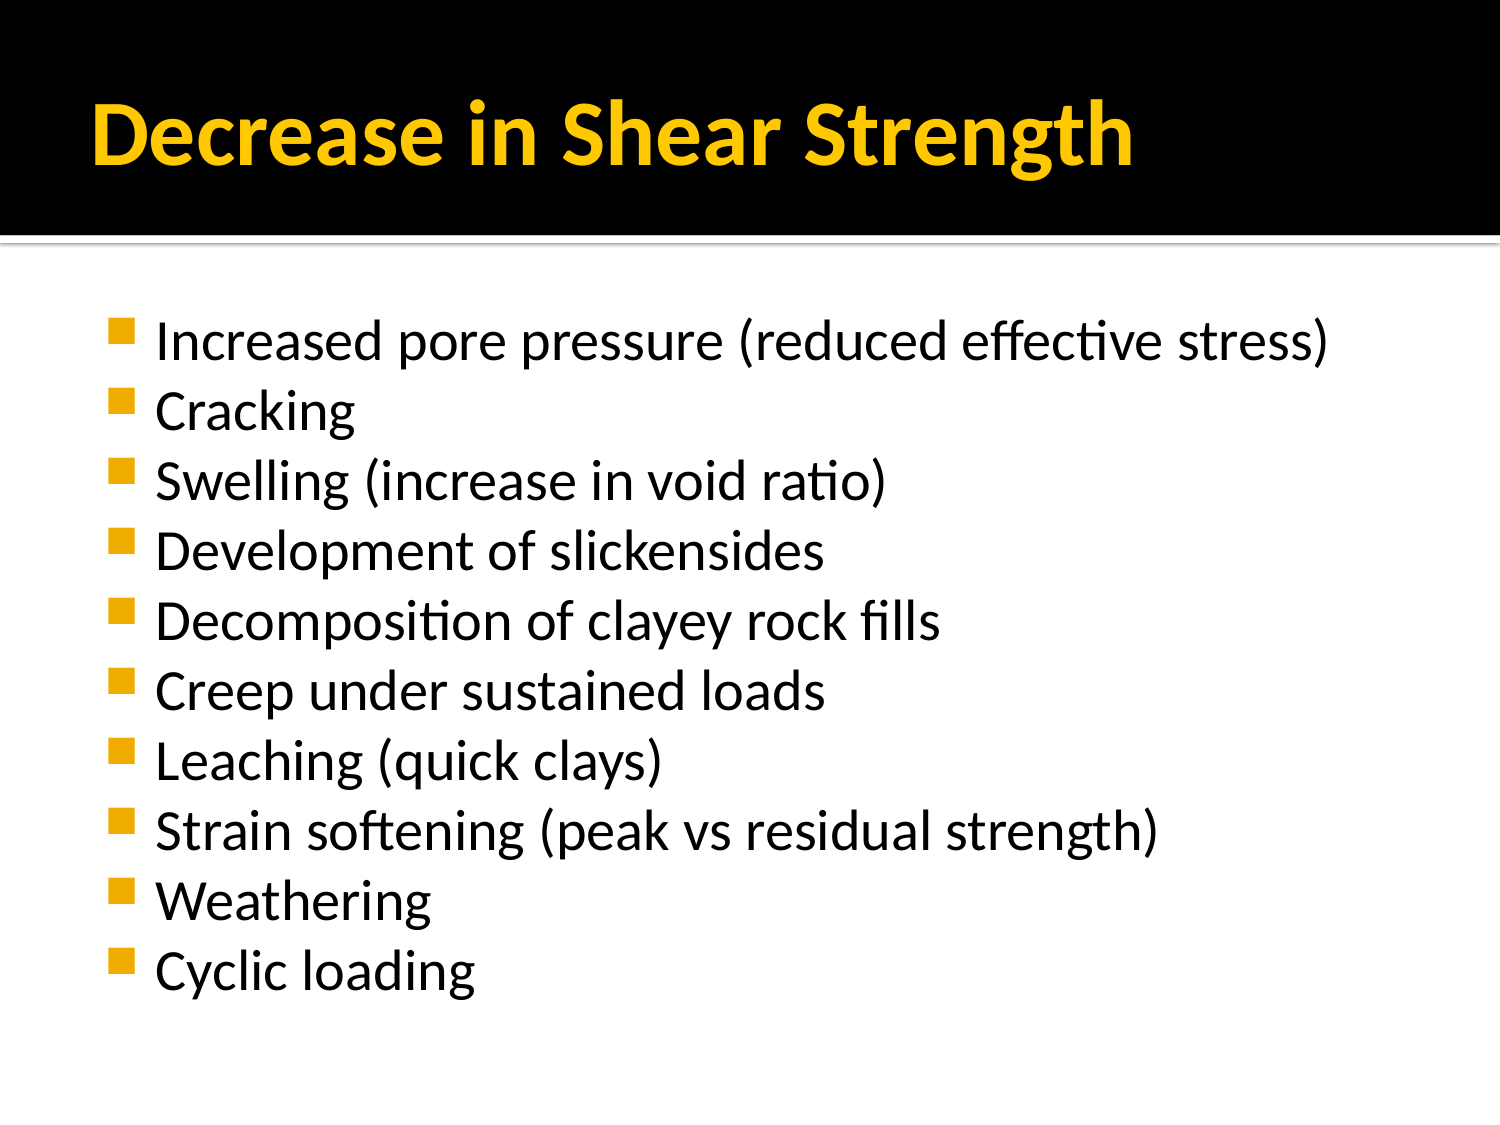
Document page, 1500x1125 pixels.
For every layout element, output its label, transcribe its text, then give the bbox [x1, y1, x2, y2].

list Increased pore pressure (reduced effective stress) Cracking Swelling (increase in void ratio) Development of slickensides Decomposition of clayey rock fills Creep under sustained loads Leaching (quick clays) Strain softening (peak vs residual strength) Weathering Cyclic loading [74, 287, 1426, 1047]
title Decrease in Shear Strength [75, 25, 1425, 231]
